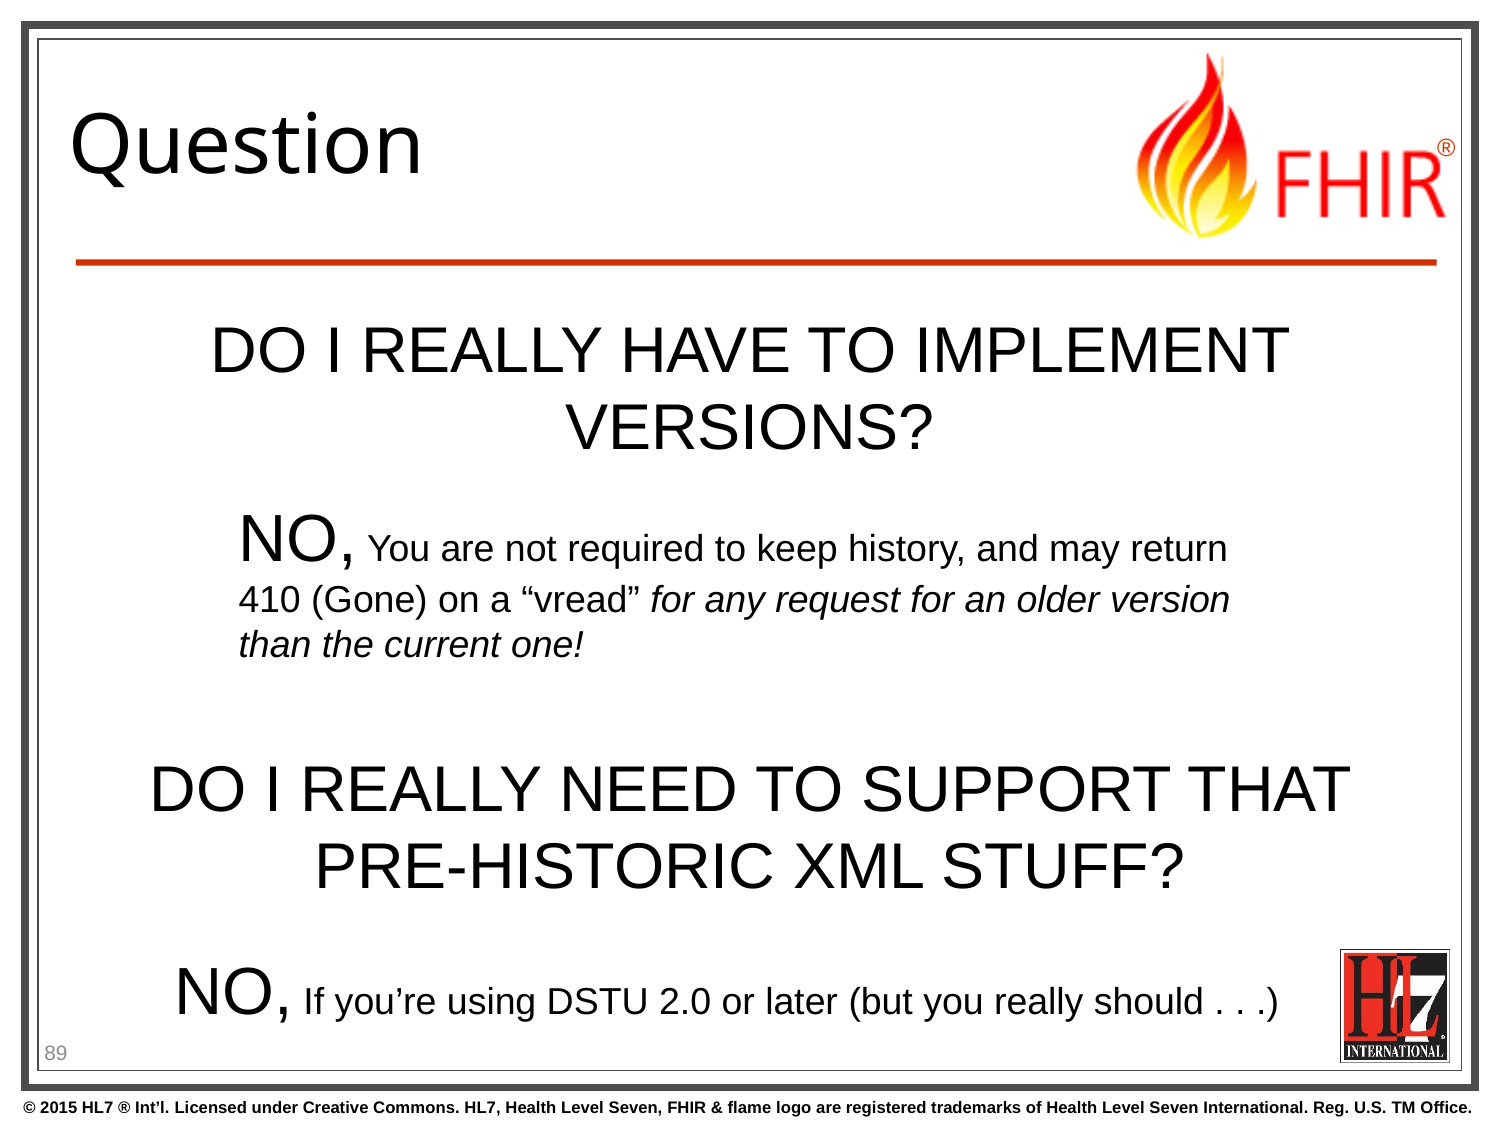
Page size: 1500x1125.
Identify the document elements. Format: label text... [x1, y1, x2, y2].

list DO I REALLY HAVE TO IMPLEMENT VERSIONS? DO I REALLY NEED TO SUPPORT THAT PRE-HISTORIC XML STUFF? [62, 299, 1438, 1059]
slide_number 89 [29, 1034, 148, 1071]
text_box NO, If you’re using DSTU 2.0 or later (but you really should . . .) [159, 940, 1317, 1036]
title Question [53, 54, 1128, 244]
picture [1124, 42, 1458, 249]
picture [1340, 949, 1450, 1063]
text_box NO, You are not required to keep history, and may return 410 (Gone) on a “vread” for any request for an older version than the current one! [223, 487, 1300, 673]
